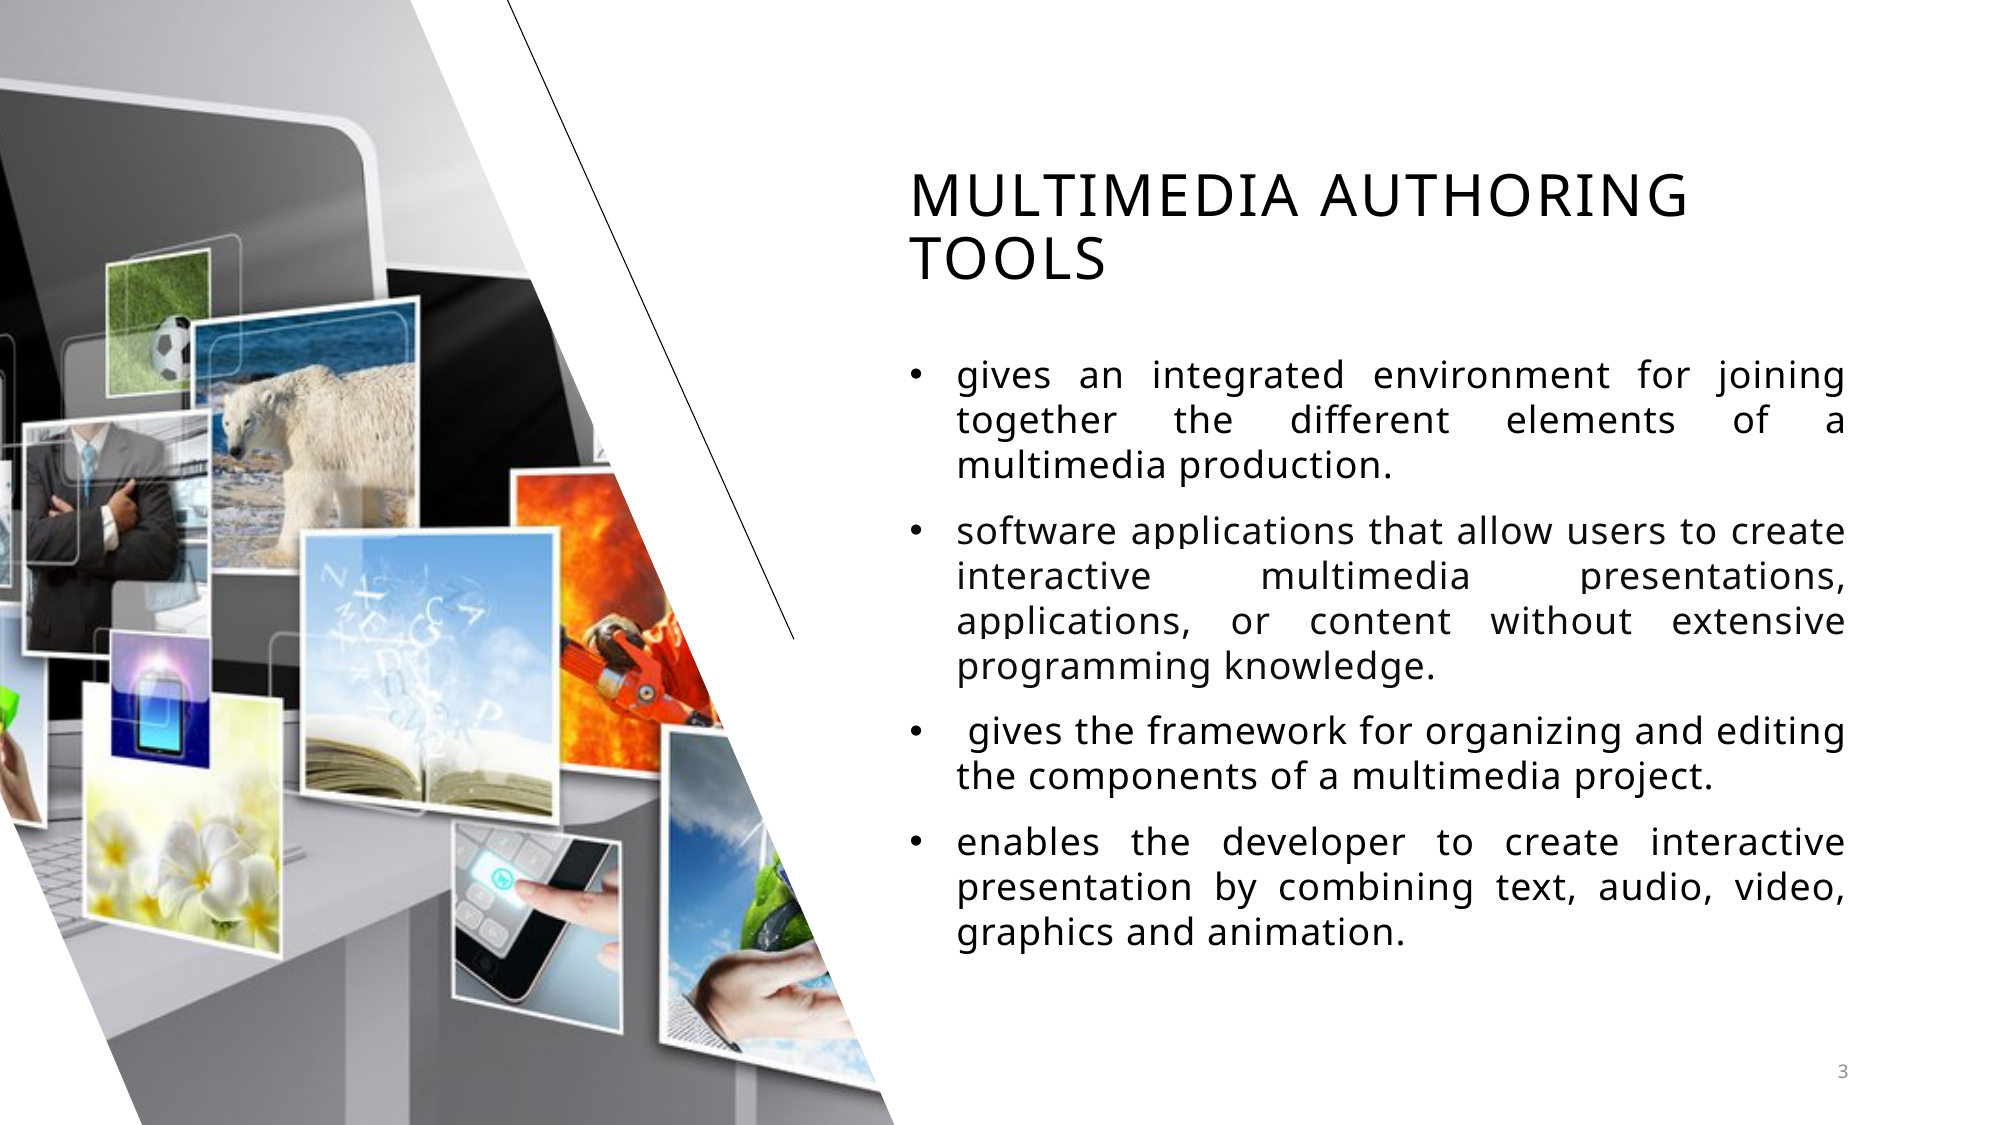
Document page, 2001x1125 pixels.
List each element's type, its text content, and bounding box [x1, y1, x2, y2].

slide_number 3 [1701, 1042, 1864, 1103]
picture [0, 0, 895, 1125]
title Multimedia authoring tools [895, 101, 1860, 300]
list gives an integrated environment for joining together the different elements of a multimedia production. software applications that allow users to create interactive multimedia presentations, applications, or content without extensive programming knowledge. gives the framework for organizing and editing the components of a multimedia project. enables the developer to create interactive presentation by combining text, audio, video, graphics and animation. [895, 350, 1864, 1017]
